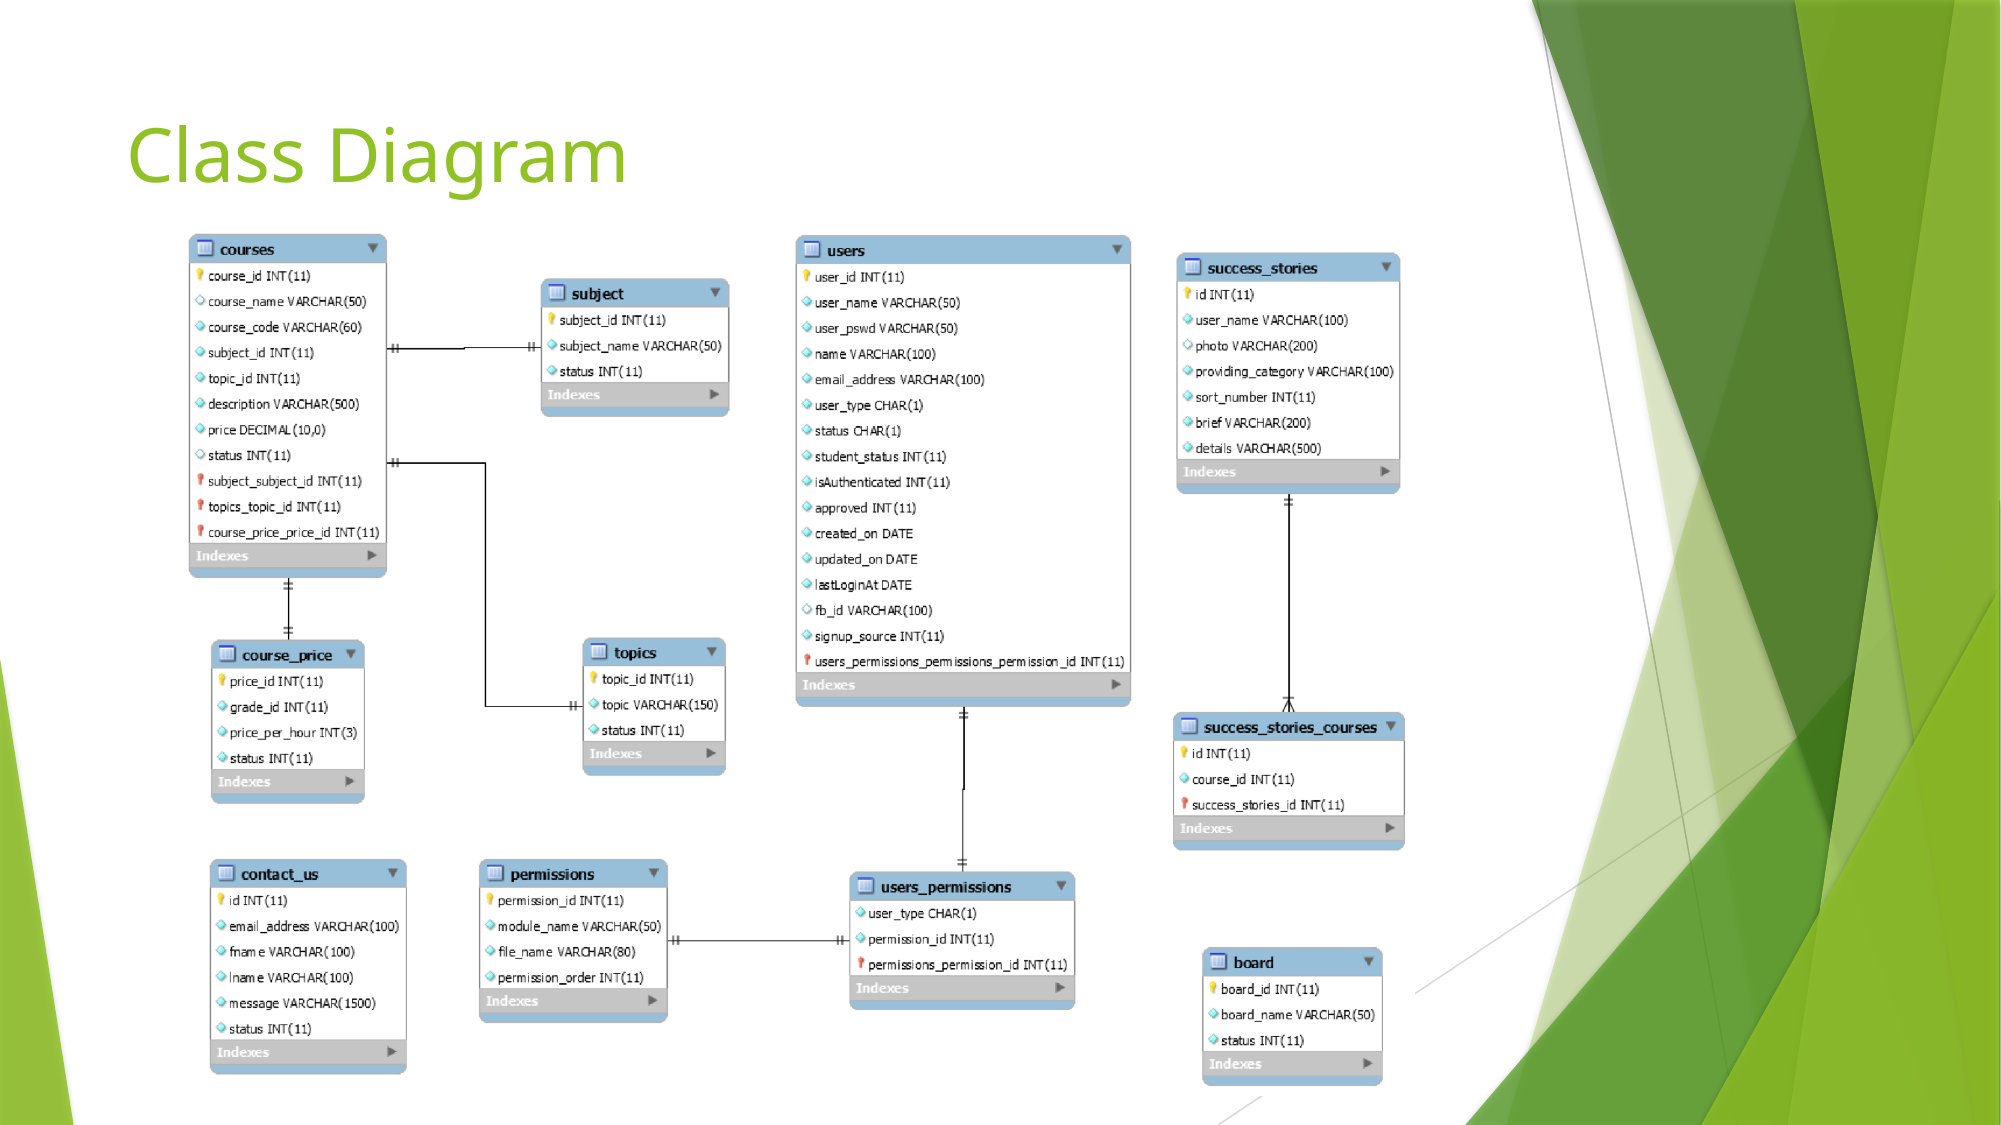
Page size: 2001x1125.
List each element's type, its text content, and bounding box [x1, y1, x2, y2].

title Class Diagram [111, 99, 1522, 317]
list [176, 222, 1416, 1096]
